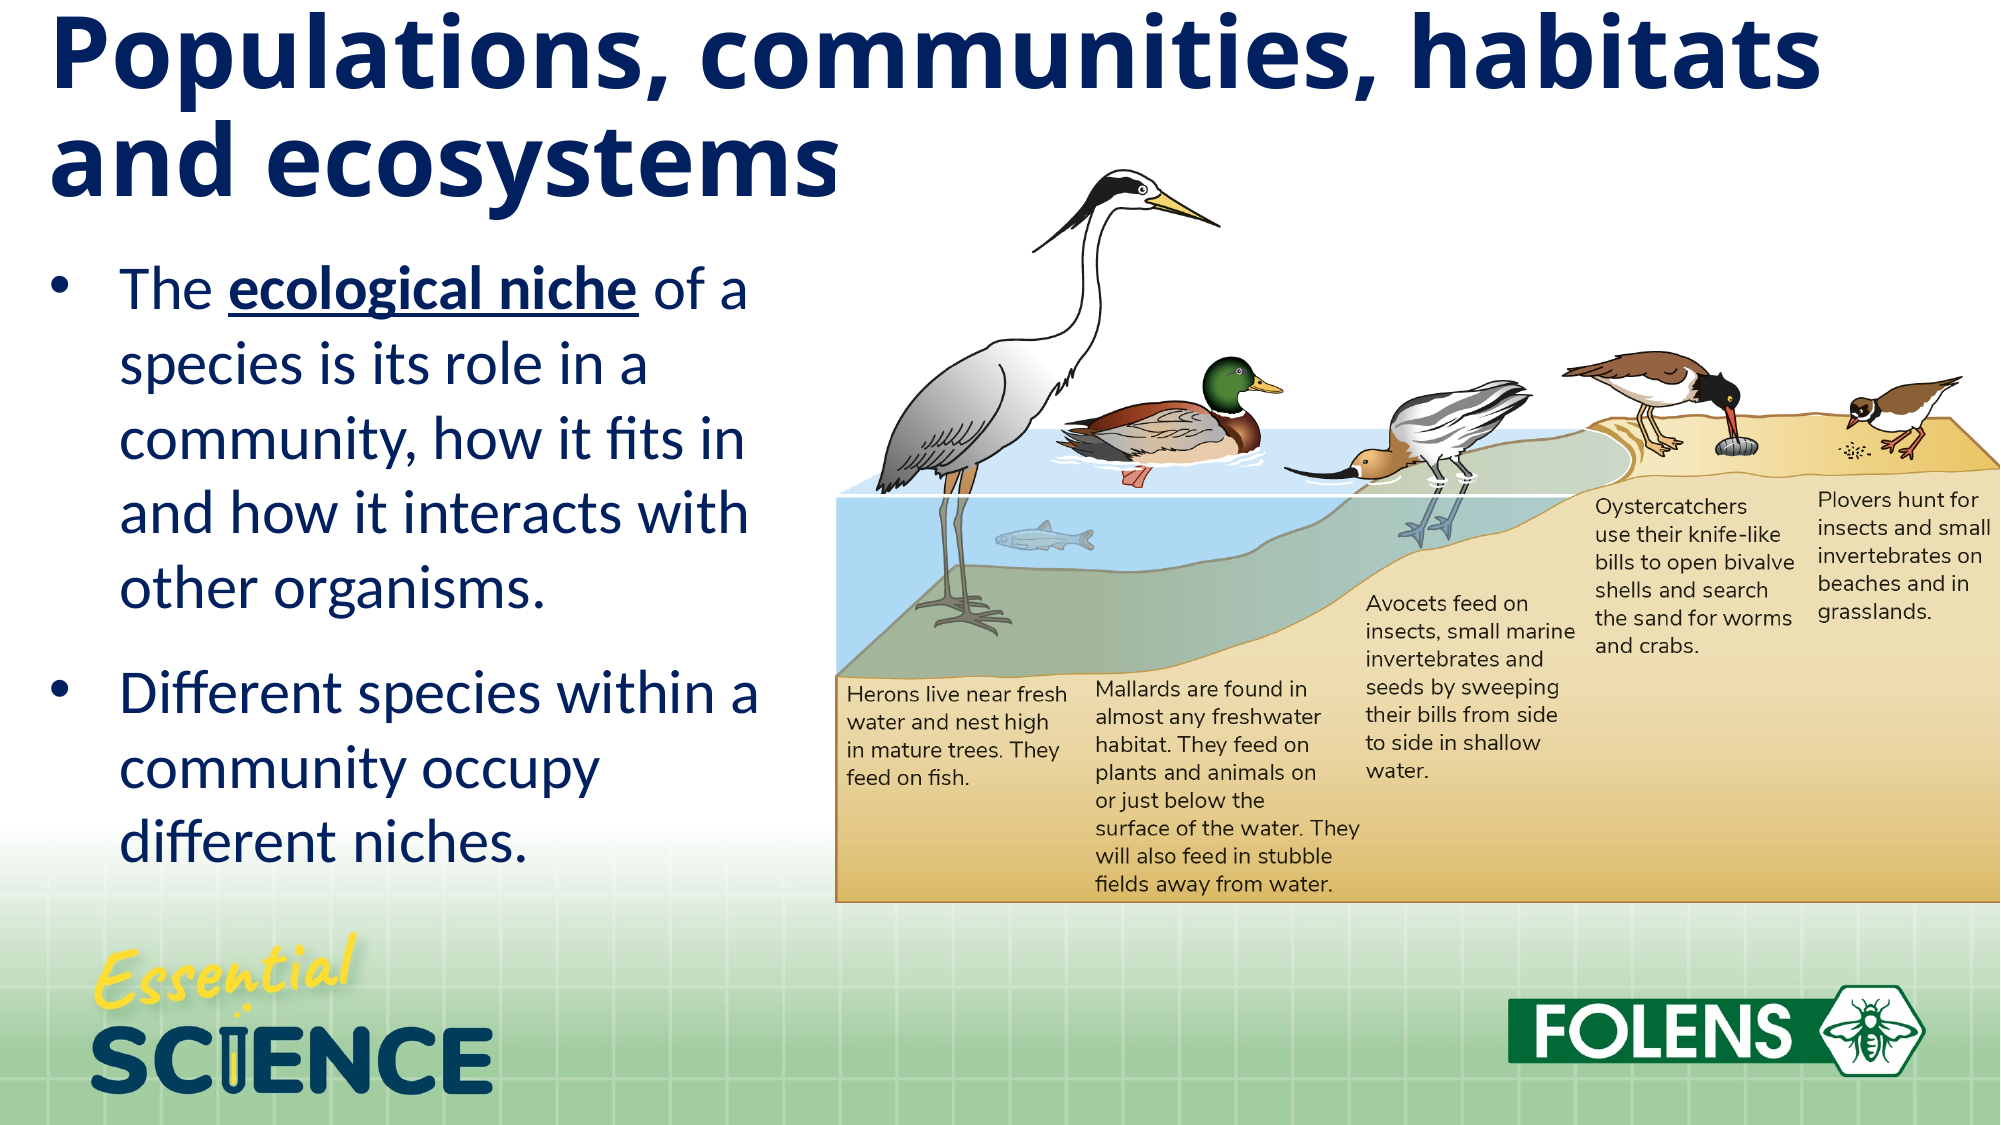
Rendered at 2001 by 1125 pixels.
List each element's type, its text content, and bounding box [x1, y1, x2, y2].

text_box The ecological niche of a species is its role in a community, how it fits in and how it interacts with other organisms. Different species within a community occupy different niches. [33, 247, 787, 979]
picture [0, 0, 2001, 1125]
title Populations, communities, habitats and ecosystems [33, 0, 1947, 224]
